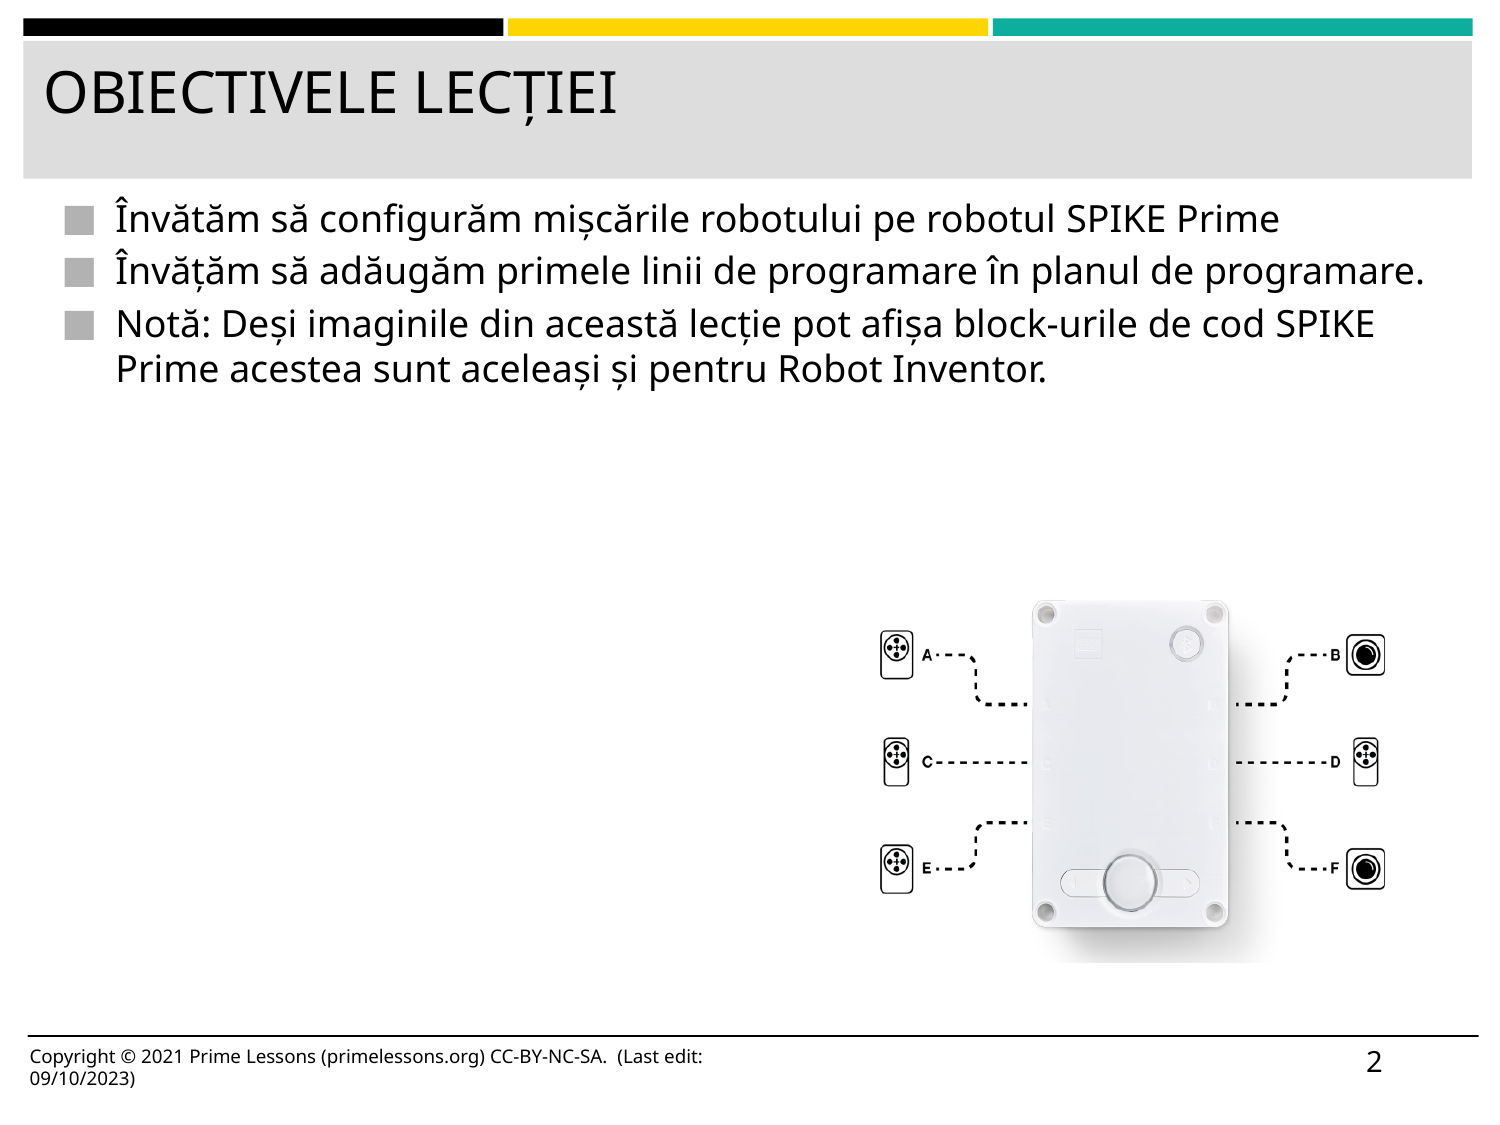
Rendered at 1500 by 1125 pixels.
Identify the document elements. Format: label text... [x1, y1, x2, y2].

list Învătăm să configurăm mișcările robotului pe robotul SPIKE Prime Învățăm să adăugăm primele linii de programare în planul de programare. Notă: Deși imaginile din această lecție pot afișa block-urile de cod SPIKE Prime acestea sunt aceleași și pentru Robot Inventor. [25, 187, 1475, 1021]
title OBIECTIVELE LECȚIEI [28, 48, 1464, 172]
footer Copyright © 2021 Prime Lessons (primelessons.org) CC-BY-NC-SA. (Last edit: 09/10/2023) [14, 1036, 814, 1097]
slide_number 2 [1351, 1036, 1478, 1097]
picture [851, 562, 1415, 964]
